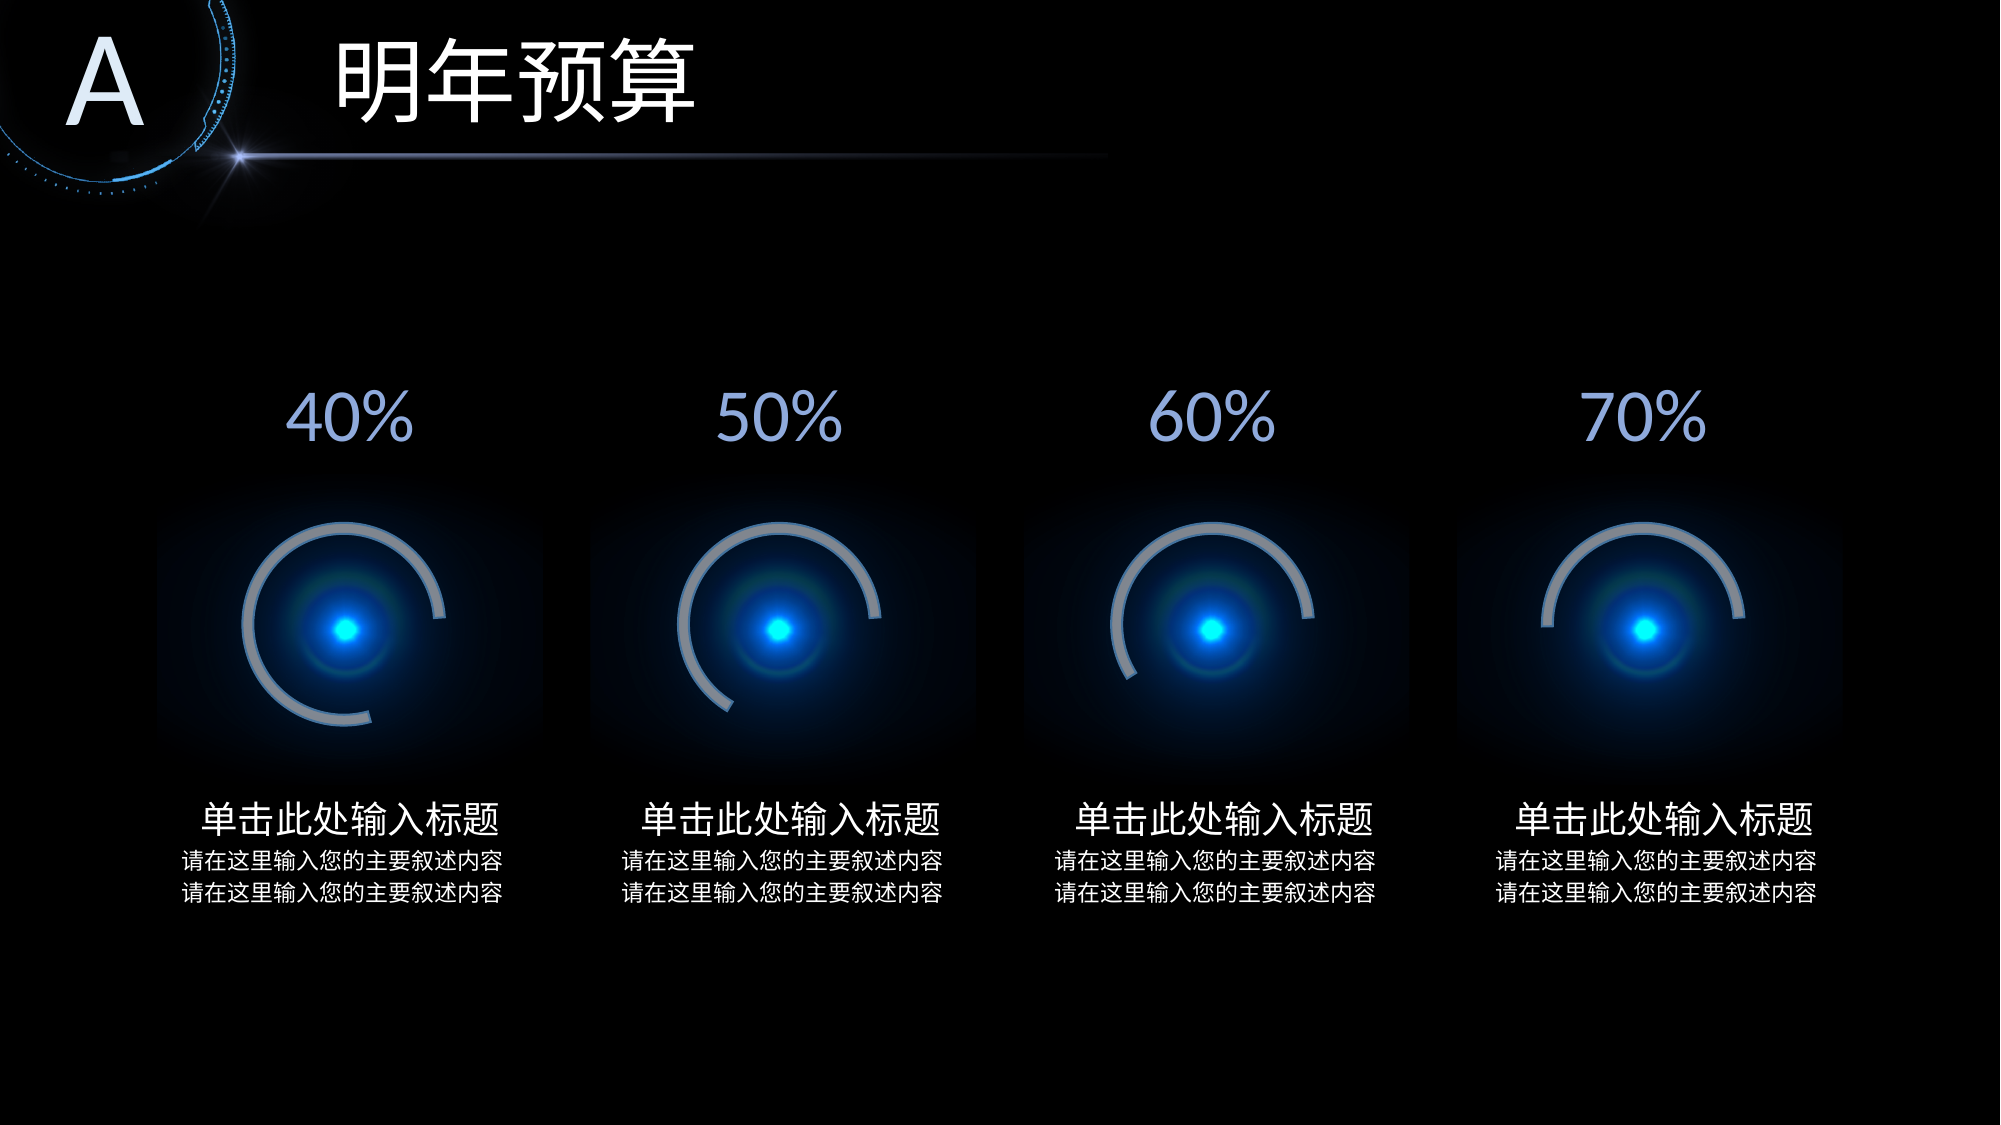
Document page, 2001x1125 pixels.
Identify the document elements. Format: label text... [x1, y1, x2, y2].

picture [0, 0, 297, 251]
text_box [157, 474, 543, 785]
text_box 单击此处输入标题 请在这里输入您的主要叙述内容 请在这里输入您的主要叙述内容 [166, 784, 606, 914]
text_box 60% [1132, 359, 1293, 465]
text_box 70% [1563, 359, 1723, 465]
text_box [1023, 474, 1410, 785]
text_box 单击此处输入标题 请在这里输入您的主要叙述内容 请在这里输入您的主要叙述内容 [1039, 784, 1480, 914]
text_box 明年预算 [317, 16, 715, 76]
text_box 50% [699, 359, 859, 465]
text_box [590, 474, 977, 785]
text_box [96, 76, 1109, 237]
text_box 单击此处输入标题 请在这里输入您的主要叙述内容 请在这里输入您的主要叙述内容 [1480, 784, 1921, 914]
text_box 单击此处输入标题 请在这里输入您的主要叙述内容 请在这里输入您的主要叙述内容 [606, 784, 1039, 914]
text_box 40% [270, 359, 430, 465]
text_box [1457, 474, 1843, 785]
